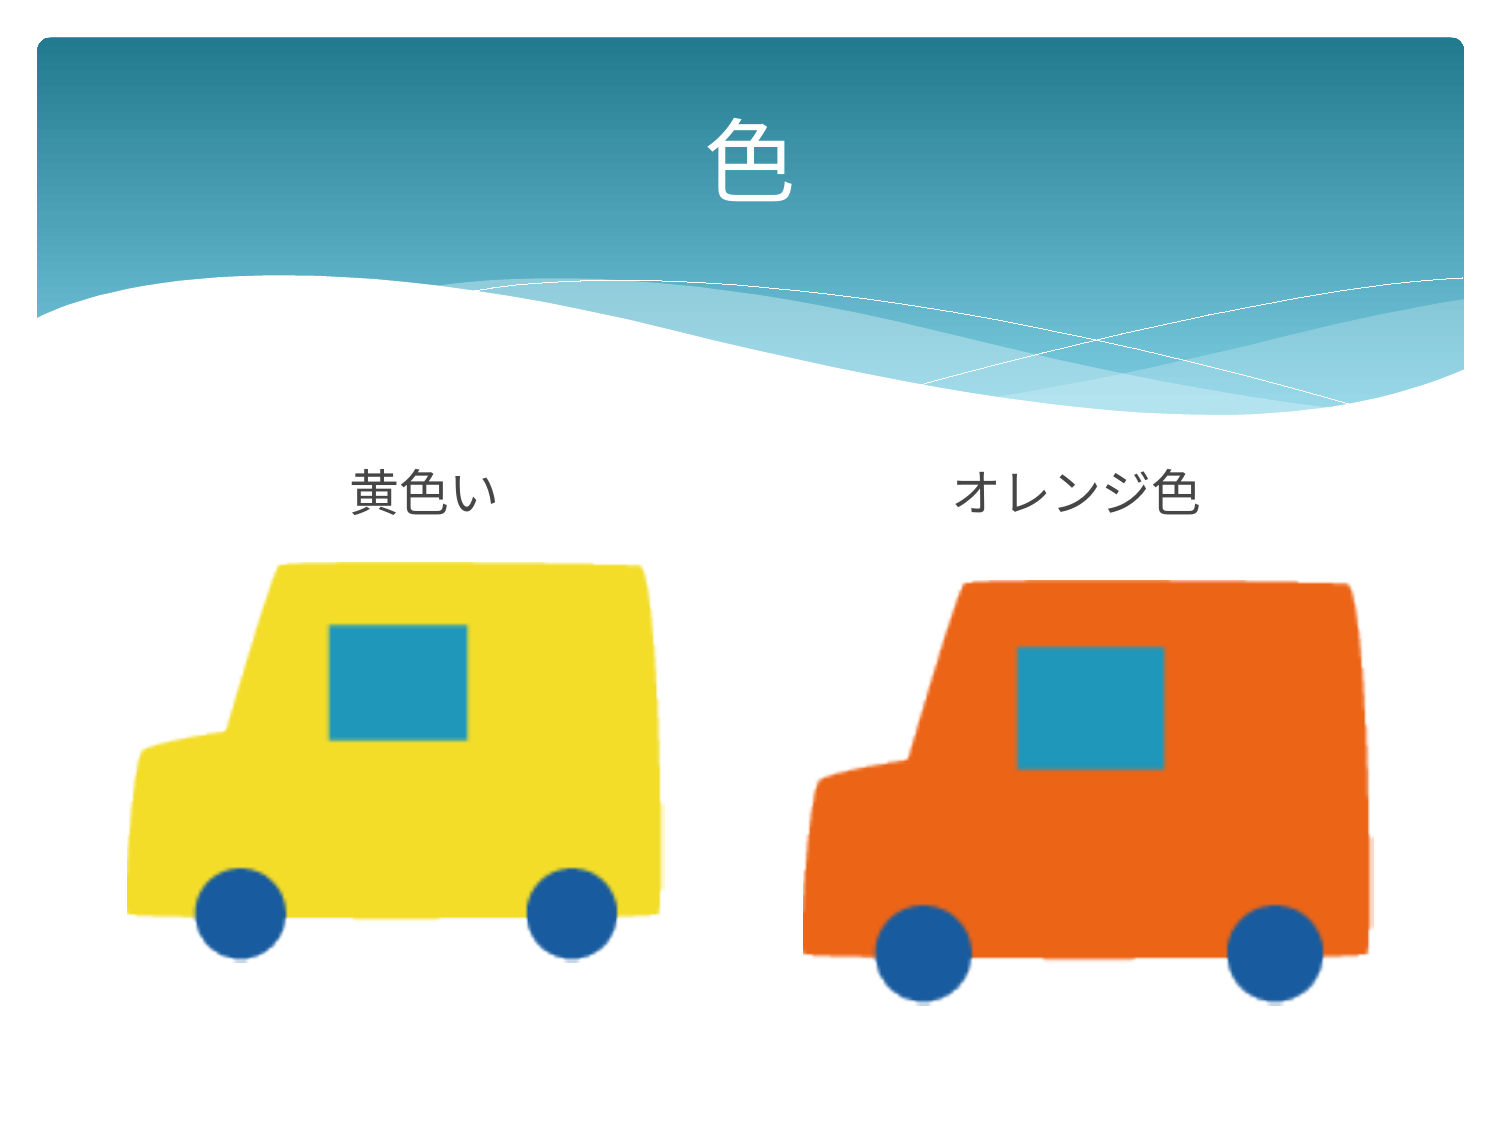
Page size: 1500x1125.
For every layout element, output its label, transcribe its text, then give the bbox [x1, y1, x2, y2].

list 黄色い [111, 439, 738, 545]
list オレンジ色 [762, 439, 1390, 545]
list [802, 580, 1374, 1007]
title 色 [75, 55, 1425, 261]
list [127, 562, 665, 963]
